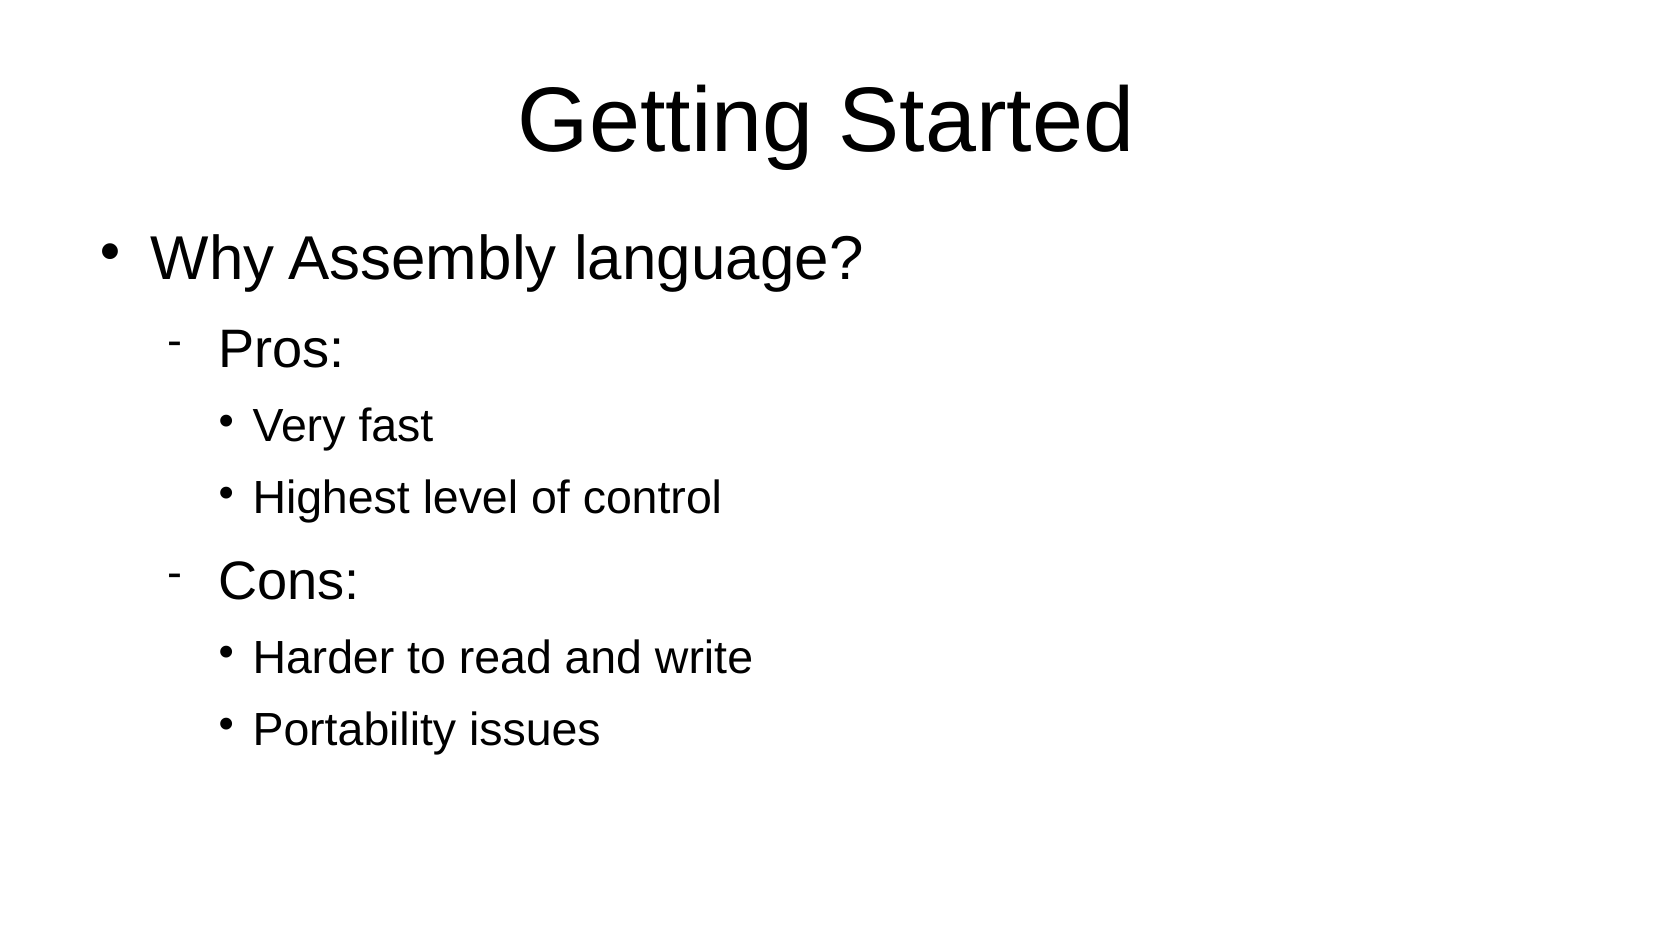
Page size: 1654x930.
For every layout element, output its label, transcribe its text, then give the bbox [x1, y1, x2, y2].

text_box Why Assembly language? Pros: Very fast Highest level of control Cons: Harder to read and write Portability issues [82, 217, 1570, 757]
text_box Getting Started [82, 37, 1570, 192]
